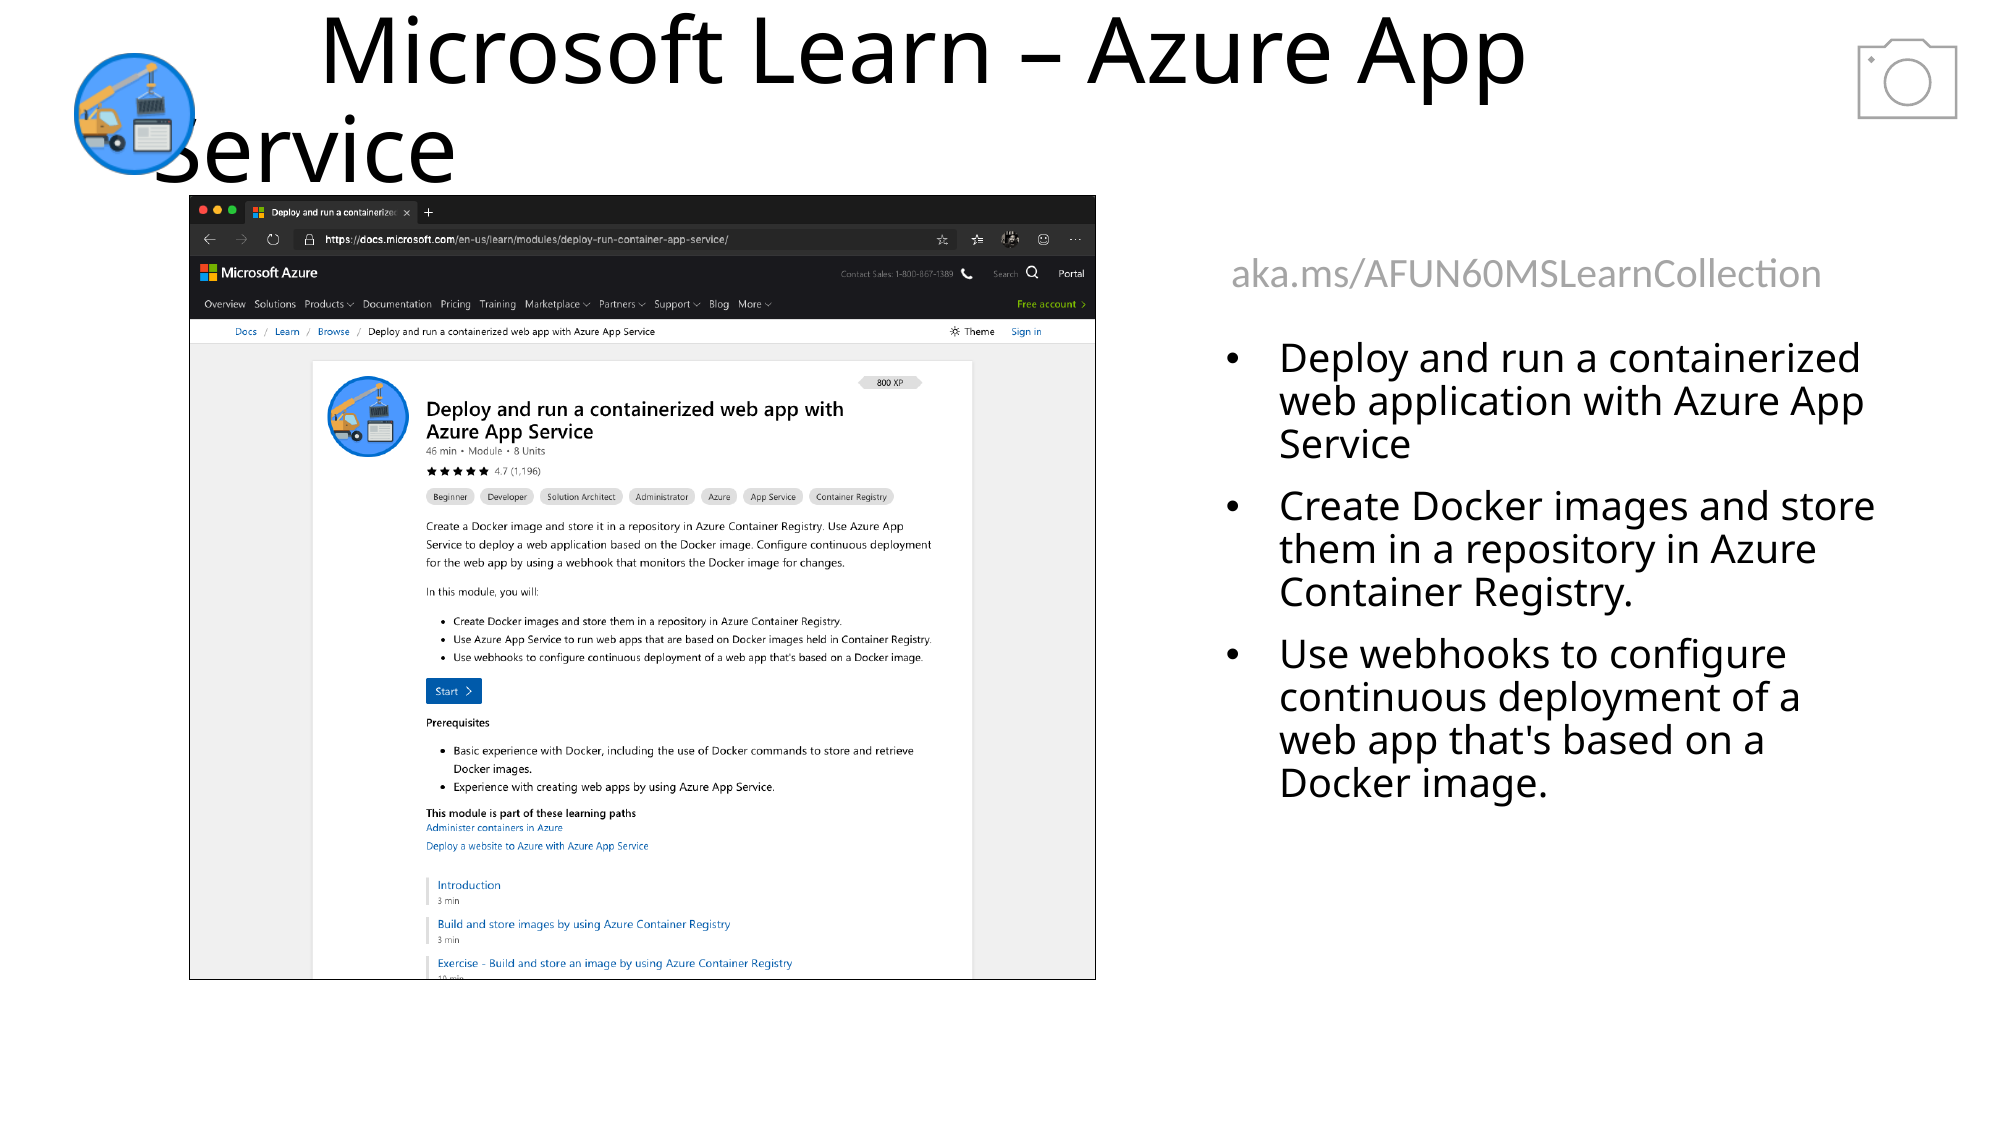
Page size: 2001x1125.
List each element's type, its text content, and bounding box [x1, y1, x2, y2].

picture [189, 195, 1096, 980]
list Deploy and run a containerized web application with Azure App Service Create Docker images and store them in a repository in Azure Container Registry. Use webhooks to configure continuous deployment of a web app that's based on a Docker image. [1210, 331, 1905, 816]
picture [74, 53, 195, 175]
text_box aka.ms/AFUN60MSLearnCollection [1231, 246, 1823, 297]
text_box [1858, 39, 1957, 118]
title Microsoft Learn – Azure App Service [137, 0, 1863, 212]
